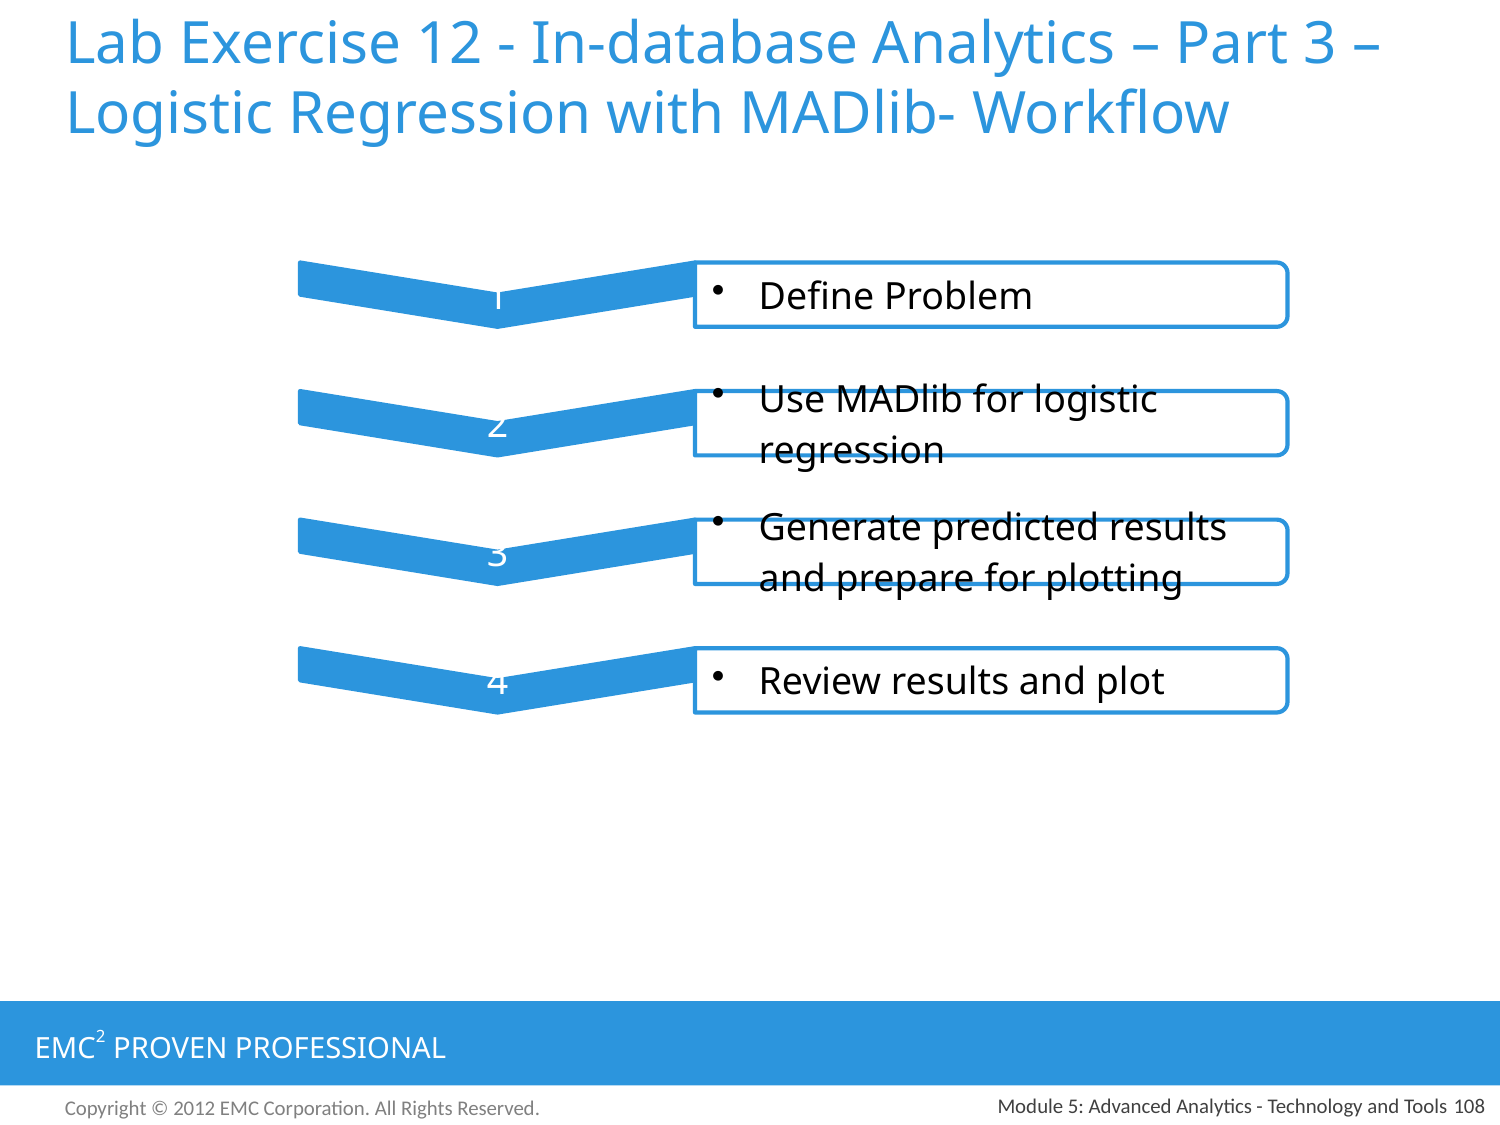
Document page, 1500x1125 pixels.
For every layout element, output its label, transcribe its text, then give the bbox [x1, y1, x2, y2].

title Lab Exercise 12 - In-database Analytics – Part 3 – Logistic Regression with MADlib- Workflow [49, 12, 1438, 138]
slide_number 108 [1463, 1087, 1500, 1125]
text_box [299, 262, 1288, 713]
footer Module 5: Advanced Analytics - Technology and Tools [774, 1087, 1463, 1125]
